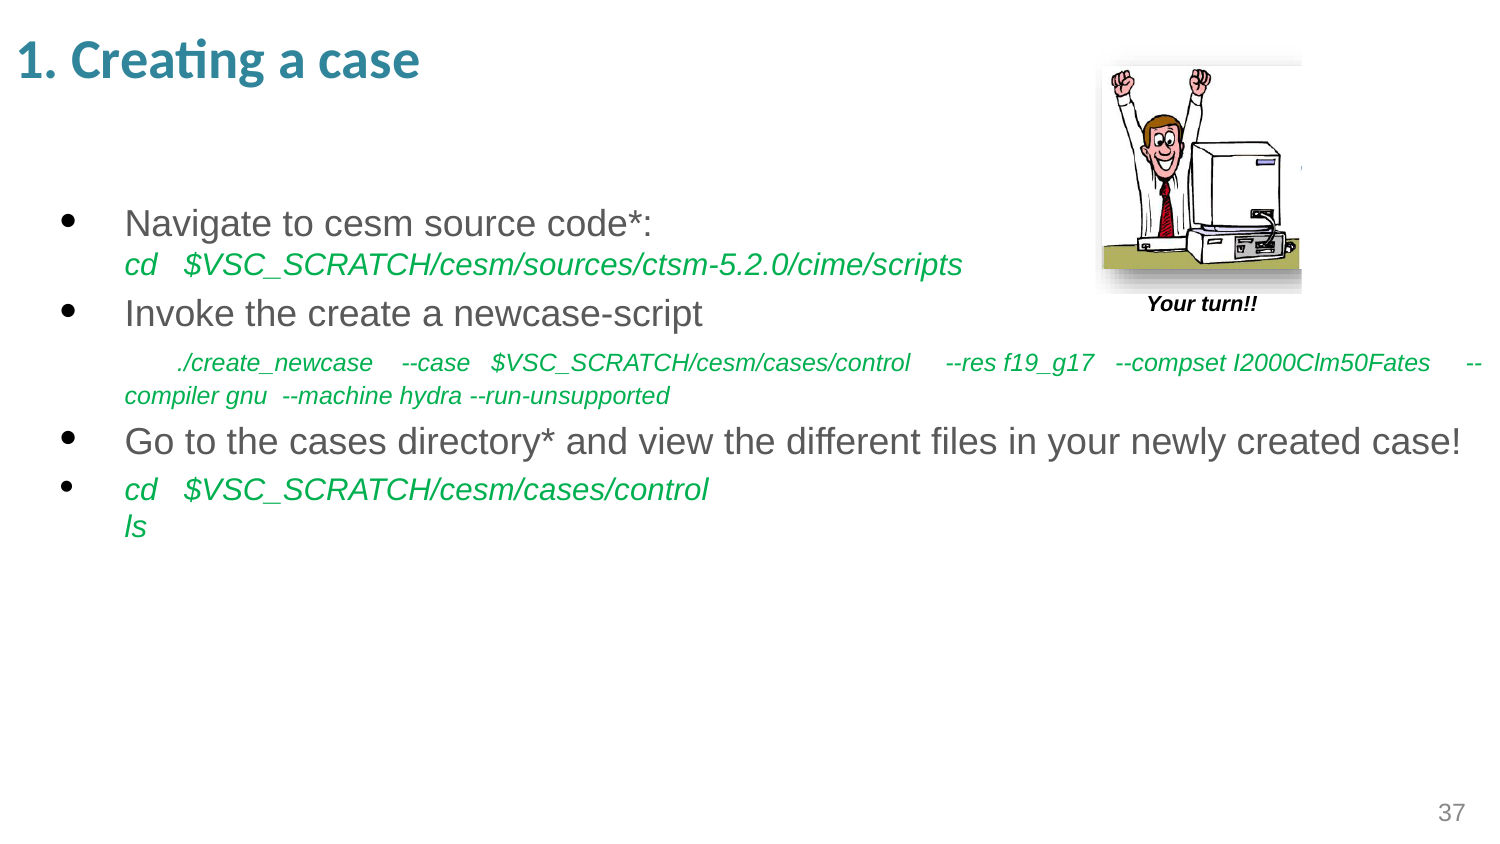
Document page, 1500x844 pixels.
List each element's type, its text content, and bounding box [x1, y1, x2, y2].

slide_number 37 [1131, 789, 1482, 834]
title 1. Creating a case [0, 0, 1500, 113]
picture [1094, 44, 1302, 294]
text_box Your turn!! [1131, 301, 1273, 323]
list Navigate to cesm source code*: cd $VSC_SCRATCH/cesm/sources/ctsm-5.2.0/cime/scripts Invoke the create a newcase-script ./create_newcase --case $VSC_SCRATCH/cesm/cases/control --res f19_g17 --compset I2000Clm50Fates --compiler gnu --machine hydra --run-unsupported Go to the cases directory* and view the different files in your newly created case! cd $VSC_SCRATCH/cesm/cases/control ls [38, 193, 1500, 729]
